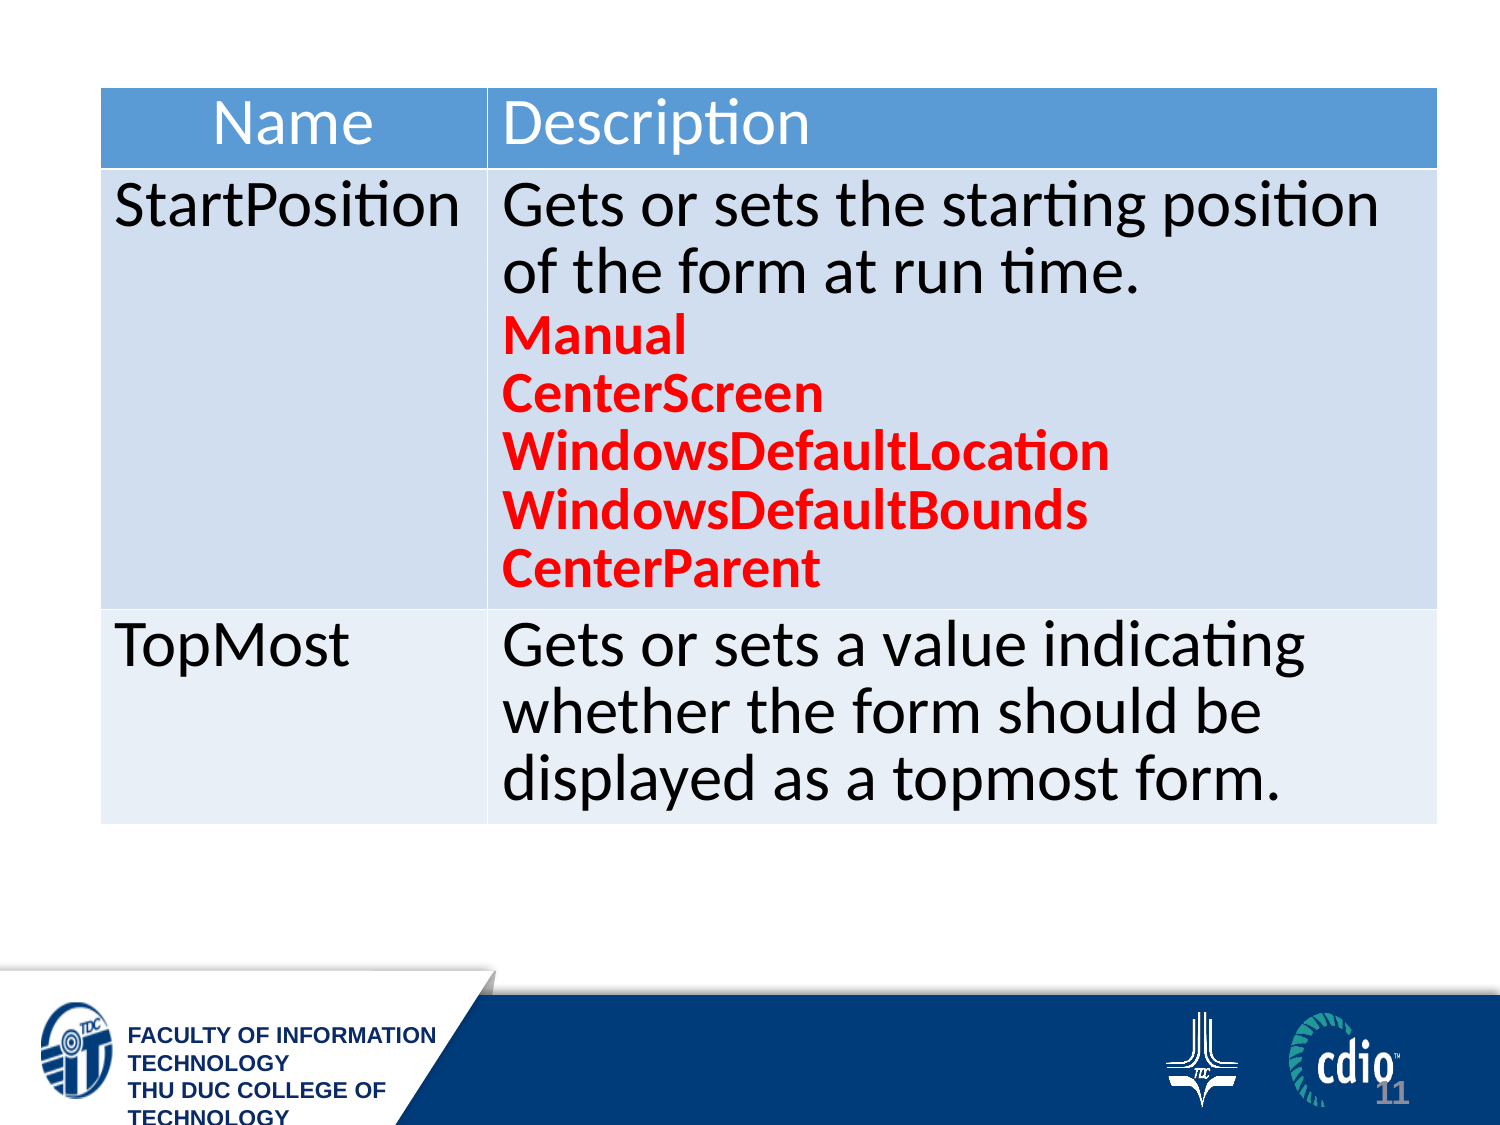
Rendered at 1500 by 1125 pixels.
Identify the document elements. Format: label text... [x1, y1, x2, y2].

table_cell StartPosition [101, 170, 487, 609]
table_cell Gets or sets a value indicating whether the form should be displayed as a topmost form. [488, 610, 1437, 824]
picture [41, 1001, 340, 1099]
picture [318, 1090, 327, 1096]
picture [1166, 1012, 1238, 1060]
table_cell TopMost [101, 610, 487, 824]
picture [1289, 1013, 1400, 1060]
picture [202, 1090, 209, 1096]
slide_number 11 [1074, 1060, 1425, 1121]
picture [163, 1090, 170, 1096]
table_cell Gets or sets the starting position of the form at run time. Manual CenterScreen WindowsDefaultLocation WindowsDefaultBounds CenterParent [488, 170, 1437, 609]
picture [257, 1090, 266, 1096]
table_header Name [101, 88, 487, 168]
table_header Description [488, 88, 1437, 168]
